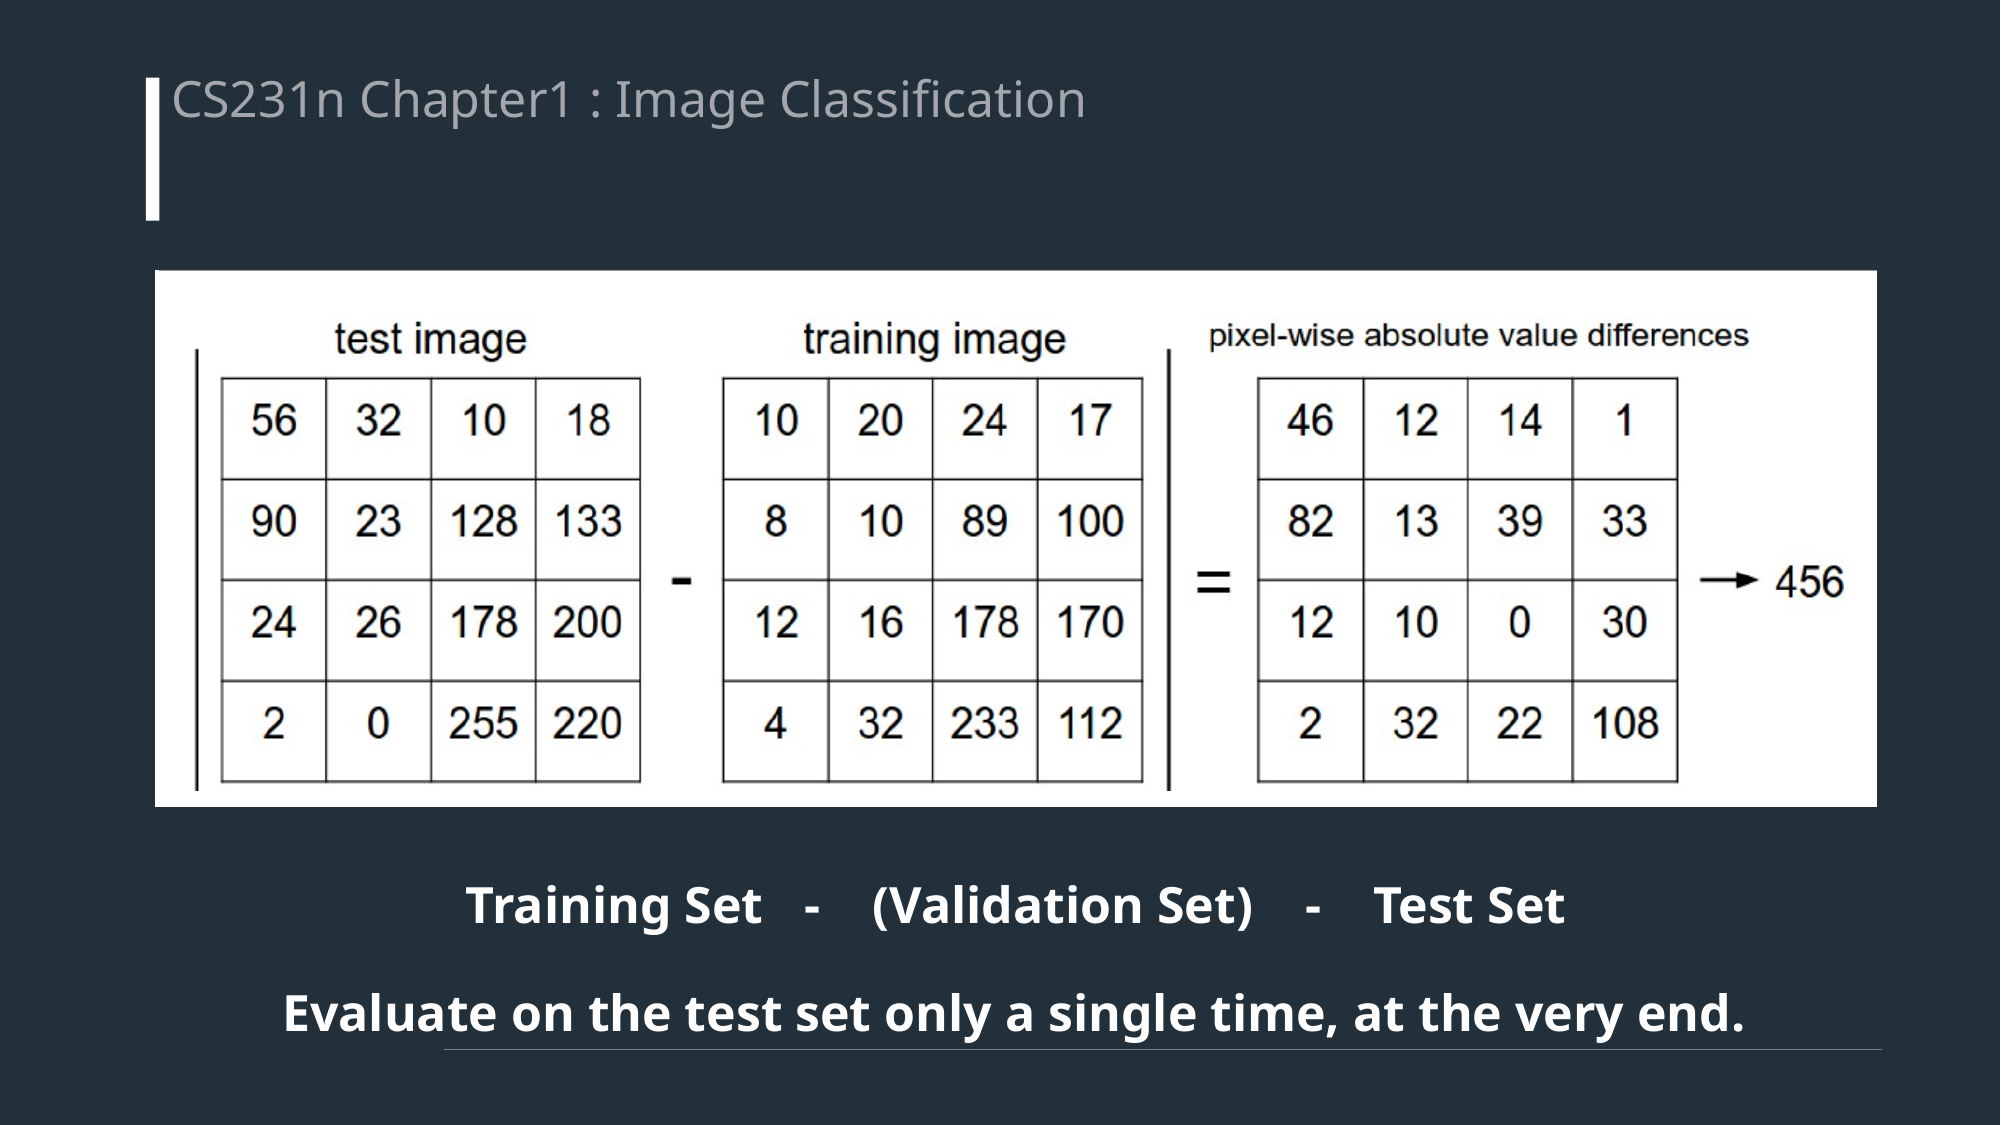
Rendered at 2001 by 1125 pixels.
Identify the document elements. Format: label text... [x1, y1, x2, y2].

title Validation set [151, 74, 1877, 292]
text_box Training Set - (Validation Set) - Test Set [155, 866, 1877, 942]
text_box Evaluate on the test set only a single time, at the very end. [151, 973, 1877, 1049]
picture [155, 270, 1877, 807]
list CS231n Chapter1 : Image Classification [155, 67, 1881, 141]
